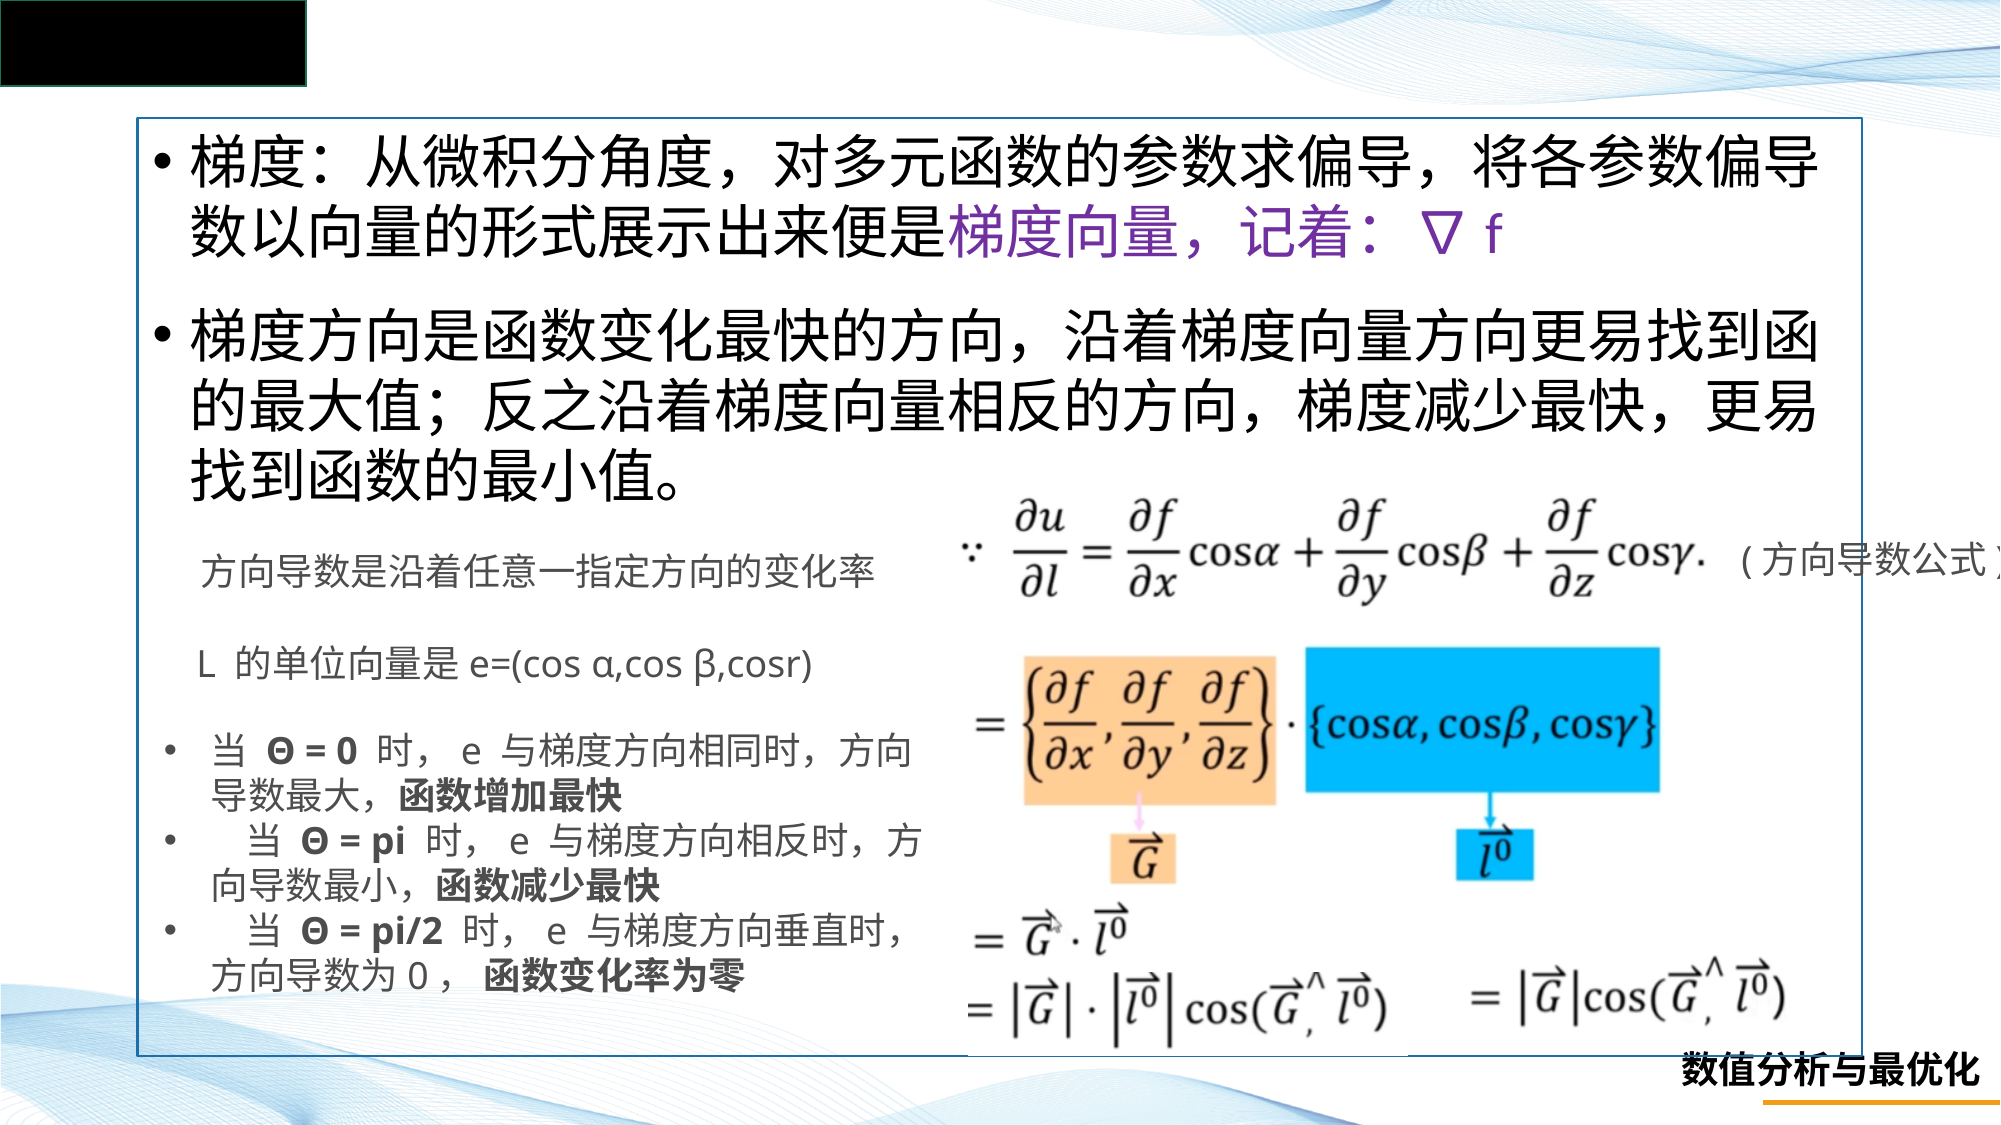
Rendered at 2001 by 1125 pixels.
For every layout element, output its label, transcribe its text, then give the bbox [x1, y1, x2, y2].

picture [2, 977, 1590, 1125]
picture [938, 473, 1792, 1056]
picture [885, 1, 1999, 148]
text_box 方向导数是沿着任意一指定方向的变化率 [185, 540, 891, 600]
list 梯度：从微积分角度，对多元函数的参数求偏导，将各参数偏导数以向量的形式展示出来便是梯度向量，记着：∇f 梯度方向是函数变化最快的方向，沿着梯度向量方向更易找到函的最大值；反之沿着梯度向量相反的方向，梯度减少最快，更易找到函数的最小值。 [136, 117, 1863, 1057]
text_box L 的单位向量是e=(cos α,cos β,cosr) [181, 632, 827, 693]
text_box 当 Θ = 0 时，e 与梯度方向相同时，方向导数最大，函数增加最快 当 Θ = pi 时，e 与梯度方向相反时，方向导数最小，函数减少最快 当 Θ = pi/2 时，e 与梯度方向垂直时，方向导数为0， 函数变化率为零 [149, 719, 953, 1004]
text_box (方向导数公式) [1747, 528, 2000, 589]
